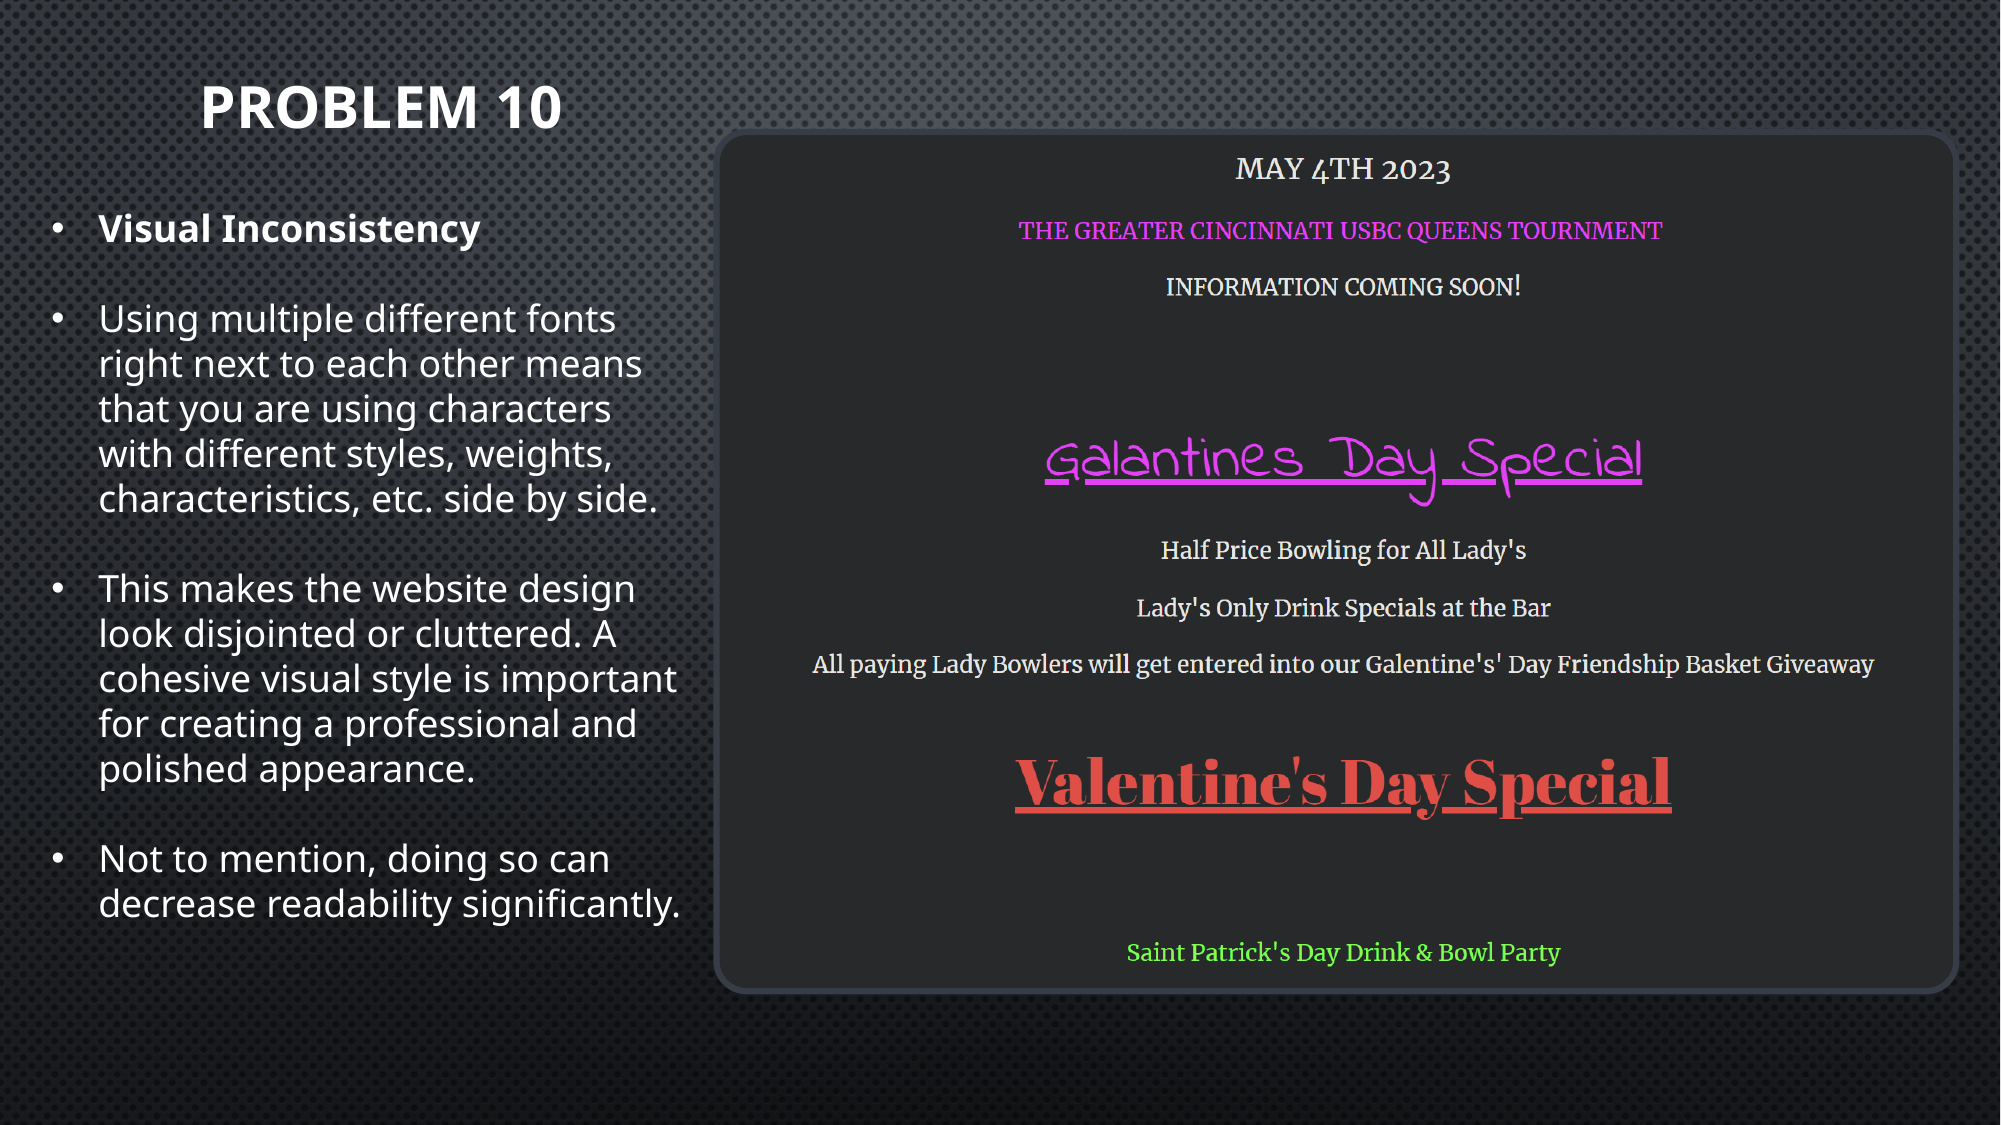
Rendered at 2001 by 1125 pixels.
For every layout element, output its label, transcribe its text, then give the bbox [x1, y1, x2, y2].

title Problem 10 [47, 11, 715, 198]
text_box Visual Inconsistency Using multiple different fonts right next to each other means that you are using characters with different styles, weights, characteristics, etc. side by side. This makes the website design look disjointed or cluttered. A cohesive visual style is important for creating a professional and polished appearance. Not to mention, doing so can decrease readability significantly. [36, 197, 704, 1023]
picture [716, 131, 1957, 992]
